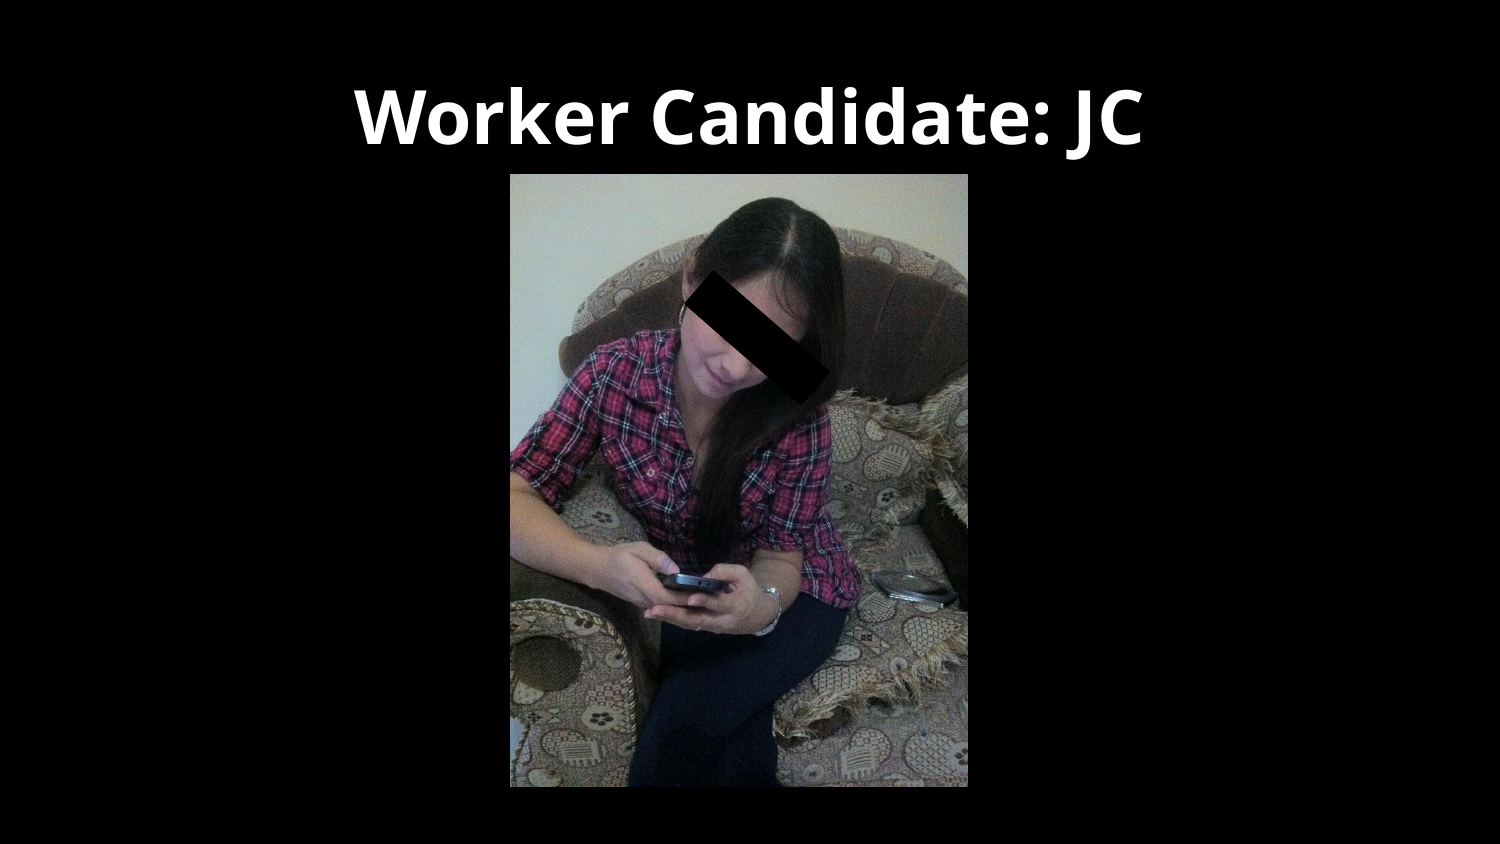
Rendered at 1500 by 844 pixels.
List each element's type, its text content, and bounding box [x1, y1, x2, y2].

title Worker Candidate: JC [75, 33, 1425, 175]
picture [510, 174, 968, 787]
